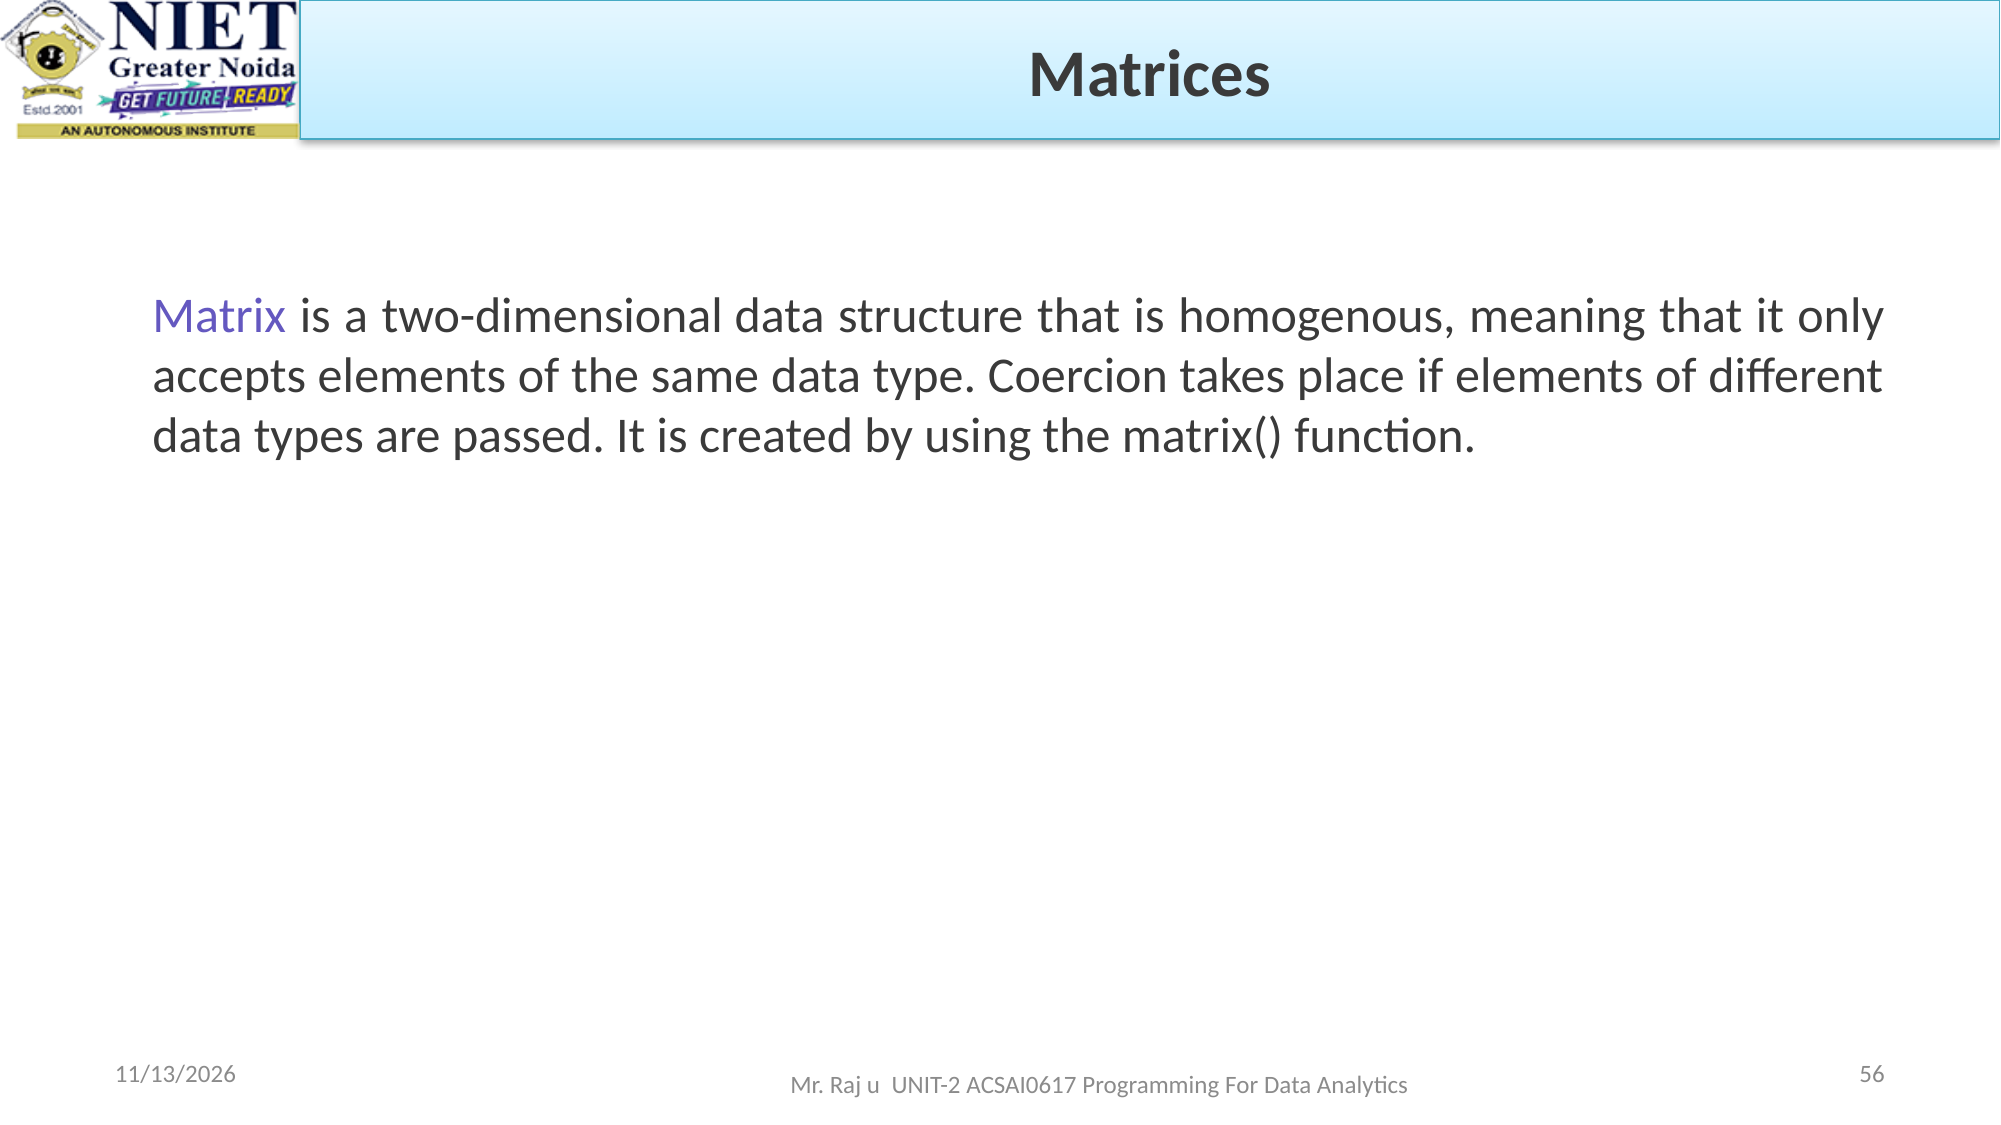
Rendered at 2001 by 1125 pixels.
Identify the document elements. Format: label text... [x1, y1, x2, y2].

slide_number 56 [1650, 1042, 1900, 1103]
list Matrix is a two-dimensional data structure that is homogenous, meaning that it only accepts elements of the same data type. Coercion takes place if elements of different data types are passed. It is created by using the matrix() function. [137, 275, 1900, 525]
picture [0, 0, 301, 140]
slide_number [99, 1042, 549, 1103]
text_box Matrices [301, 0, 2000, 140]
footer Mr. Raj u UNIT-2 ACSAI0617 Programming For Data Analytics [549, 1042, 1650, 1125]
